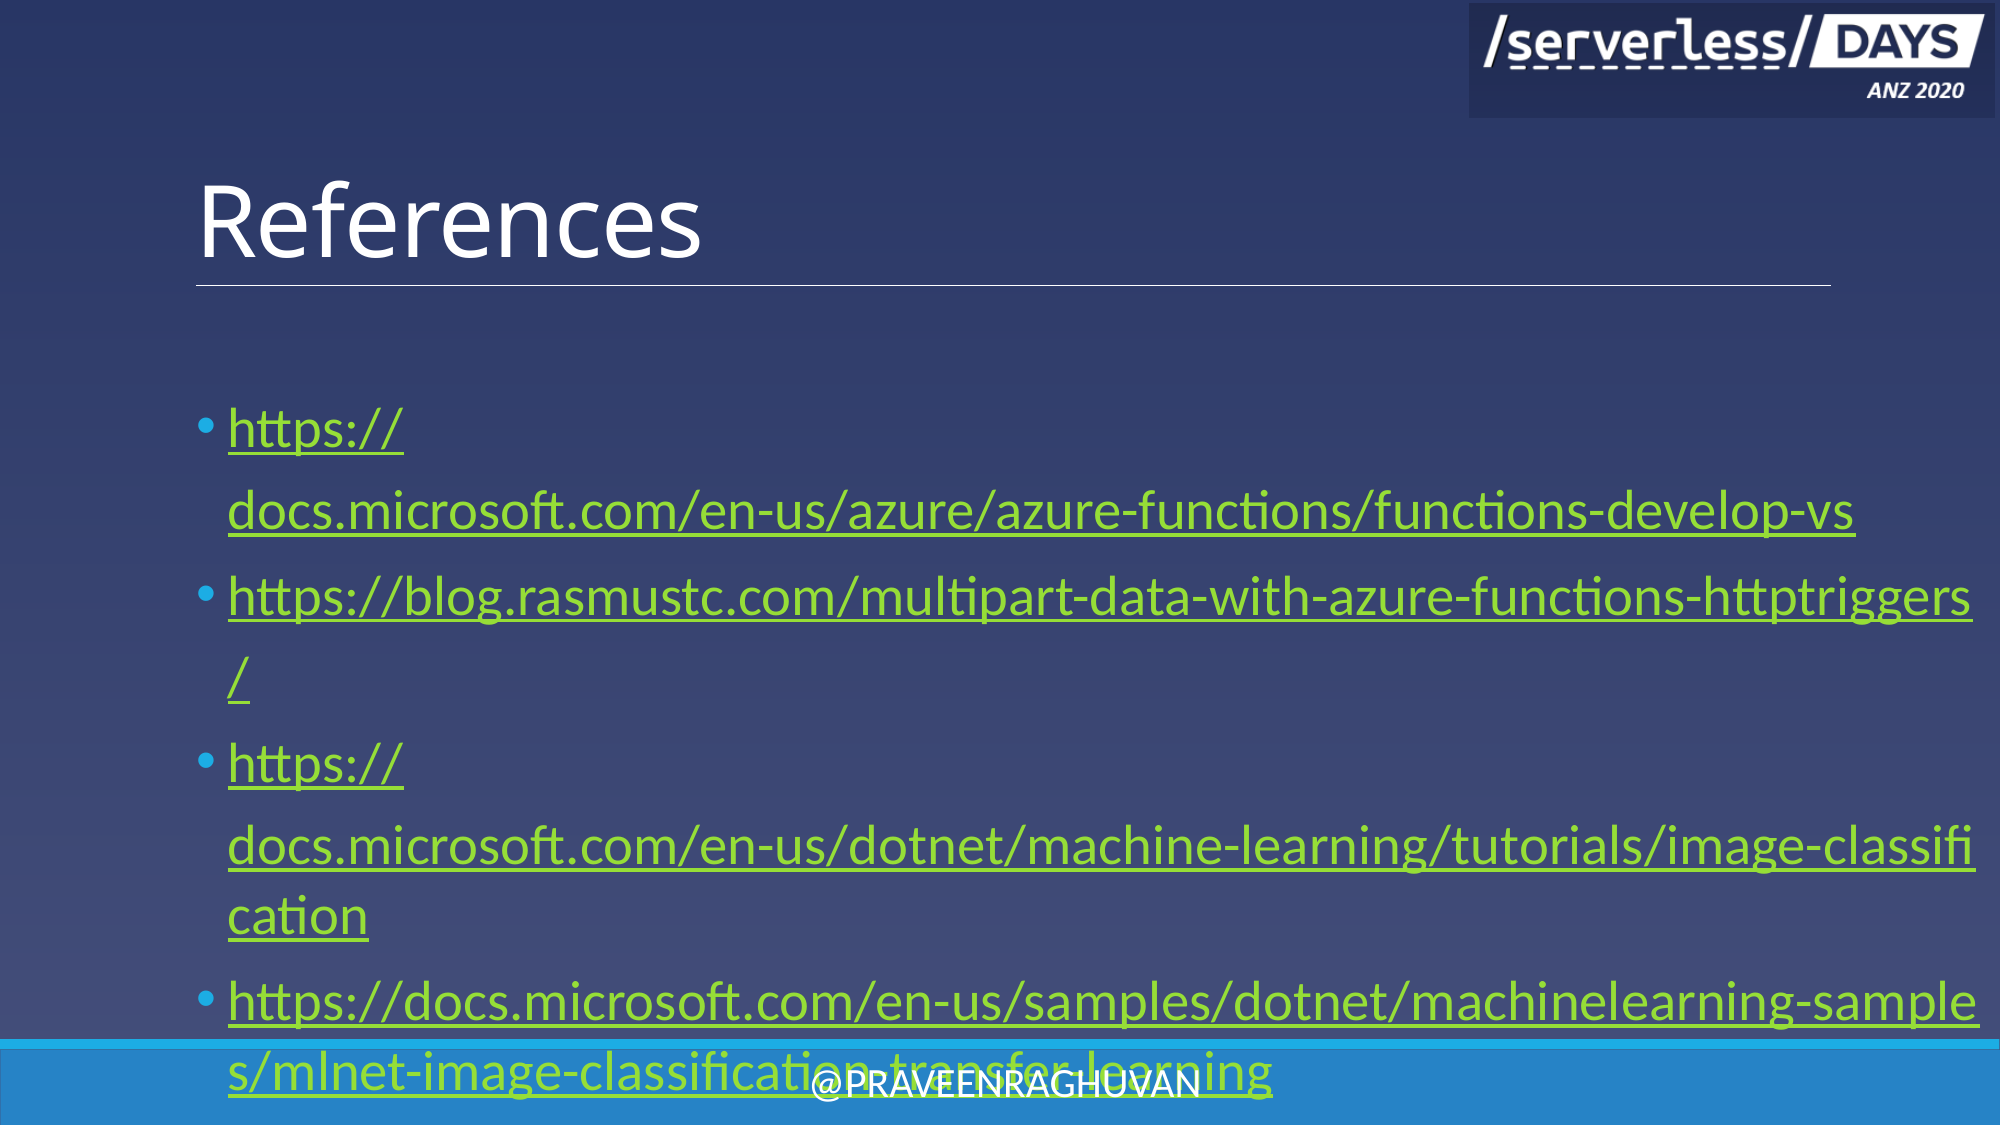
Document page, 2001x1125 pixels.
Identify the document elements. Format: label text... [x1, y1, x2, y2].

footer @praveenraghuvan [782, 1050, 1228, 1111]
list https://docs.microsoft.com/en-us/azure/azure-functions/functions-develop-vs https://blog.rasmustc.com/multipart-data-with-azure-functions-httptriggers/ https://docs.microsoft.com/en-us/dotnet/machine-learning/tutorials/image-classification https://docs.microsoft.com/en-us/samples/dotnet/machinelearning-samples/mlnet-image-classification-transfer-learning/ https://docs.microsoft.com/en-us/dotnet/machine-learning/tutorials/object-detection-onnx [161, 369, 1982, 1125]
picture [1468, 2, 1996, 118]
title References [180, 47, 1830, 285]
